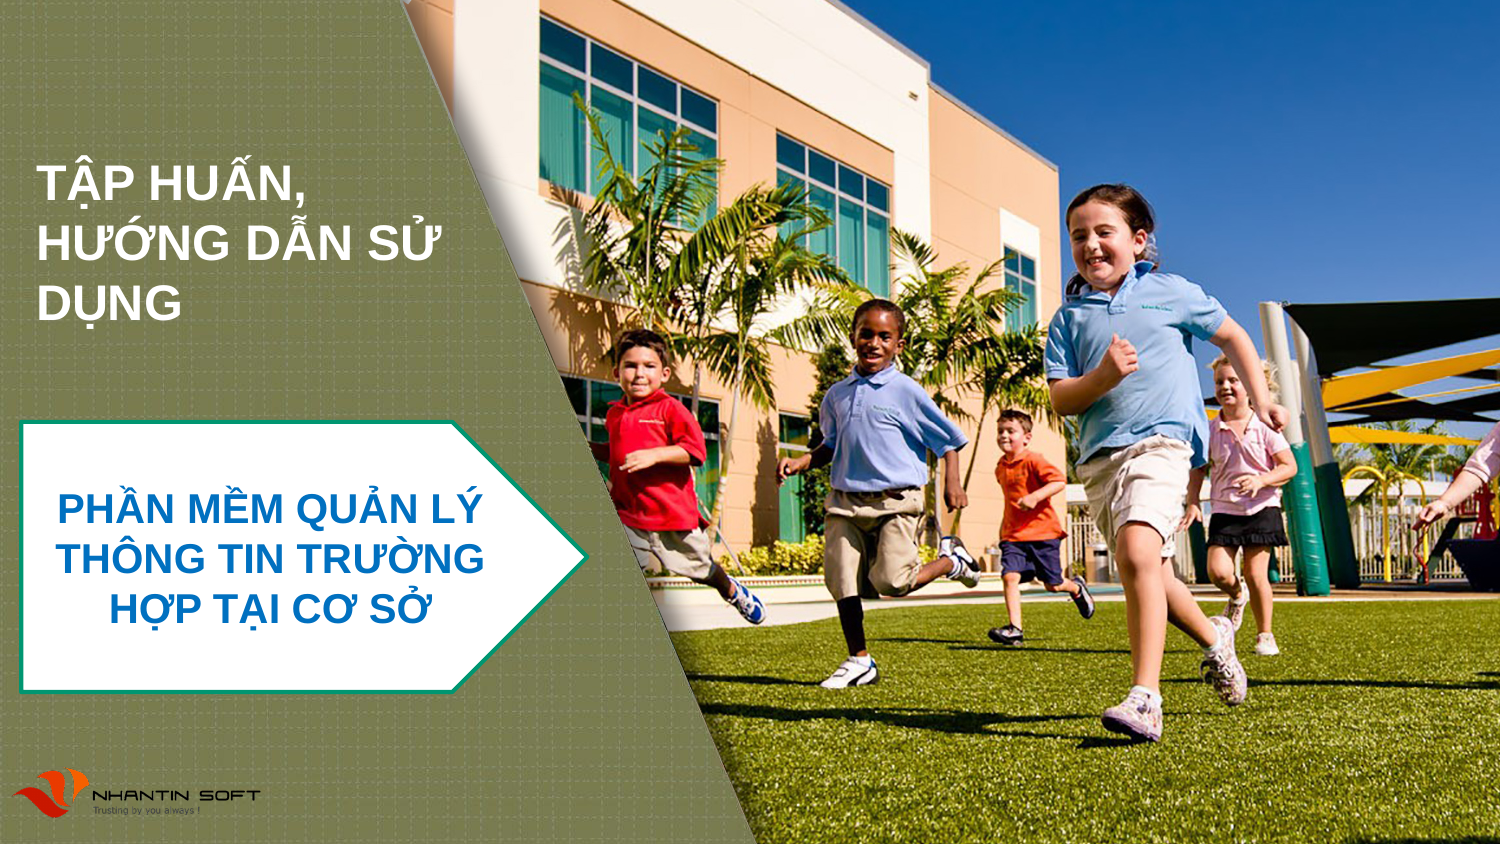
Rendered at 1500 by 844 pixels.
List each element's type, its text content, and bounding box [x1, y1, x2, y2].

picture [0, 0, 1500, 844]
text_box TẬP HUẤN, HƯỚNG DẪN SỬ DỤNG [21, 143, 510, 368]
text_box PHẦN MỀM QUẢN LÝ THÔNG TIN TRƯỜNG HỢP TẠI CƠ SỞ [19, 419, 590, 695]
